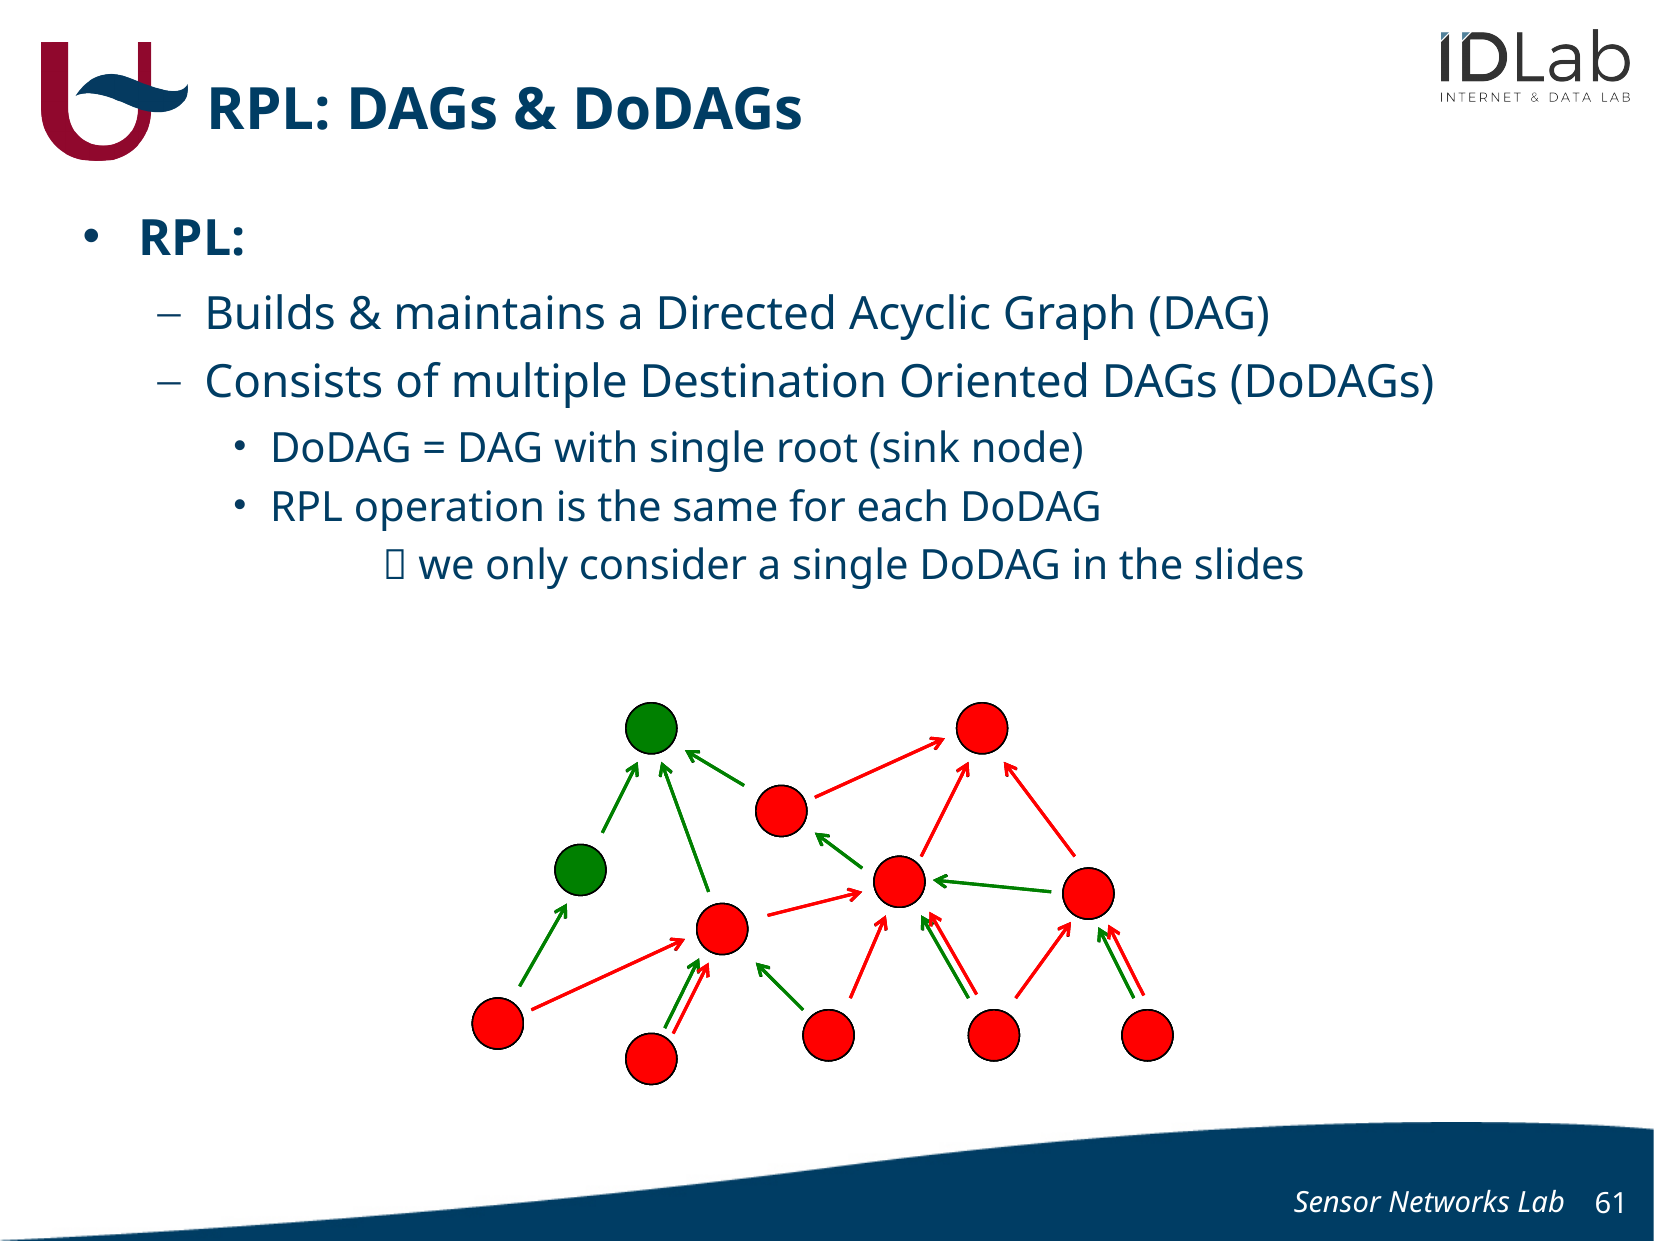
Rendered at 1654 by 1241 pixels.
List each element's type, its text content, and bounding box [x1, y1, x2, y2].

footer Sensor Networks Lab [708, 1180, 1566, 1241]
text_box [472, 702, 1174, 1085]
picture [41, 42, 188, 161]
slide_number 61 [1594, 1180, 1654, 1241]
title RPL: DAGs & DoDAGs [206, 29, 1565, 177]
picture [1565, 29, 1630, 102]
picture [0, 1122, 1654, 1241]
list RPL: Builds & maintains a Directed Acyclic Graph (DAG) Consists of multiple Destination Oriented DAGs (DoDAGs) DoDAG = DAG with single root (sink node) RPL operation is the same for each DoDAG  we only consider a single DoDAG in the slides [82, 206, 1565, 680]
